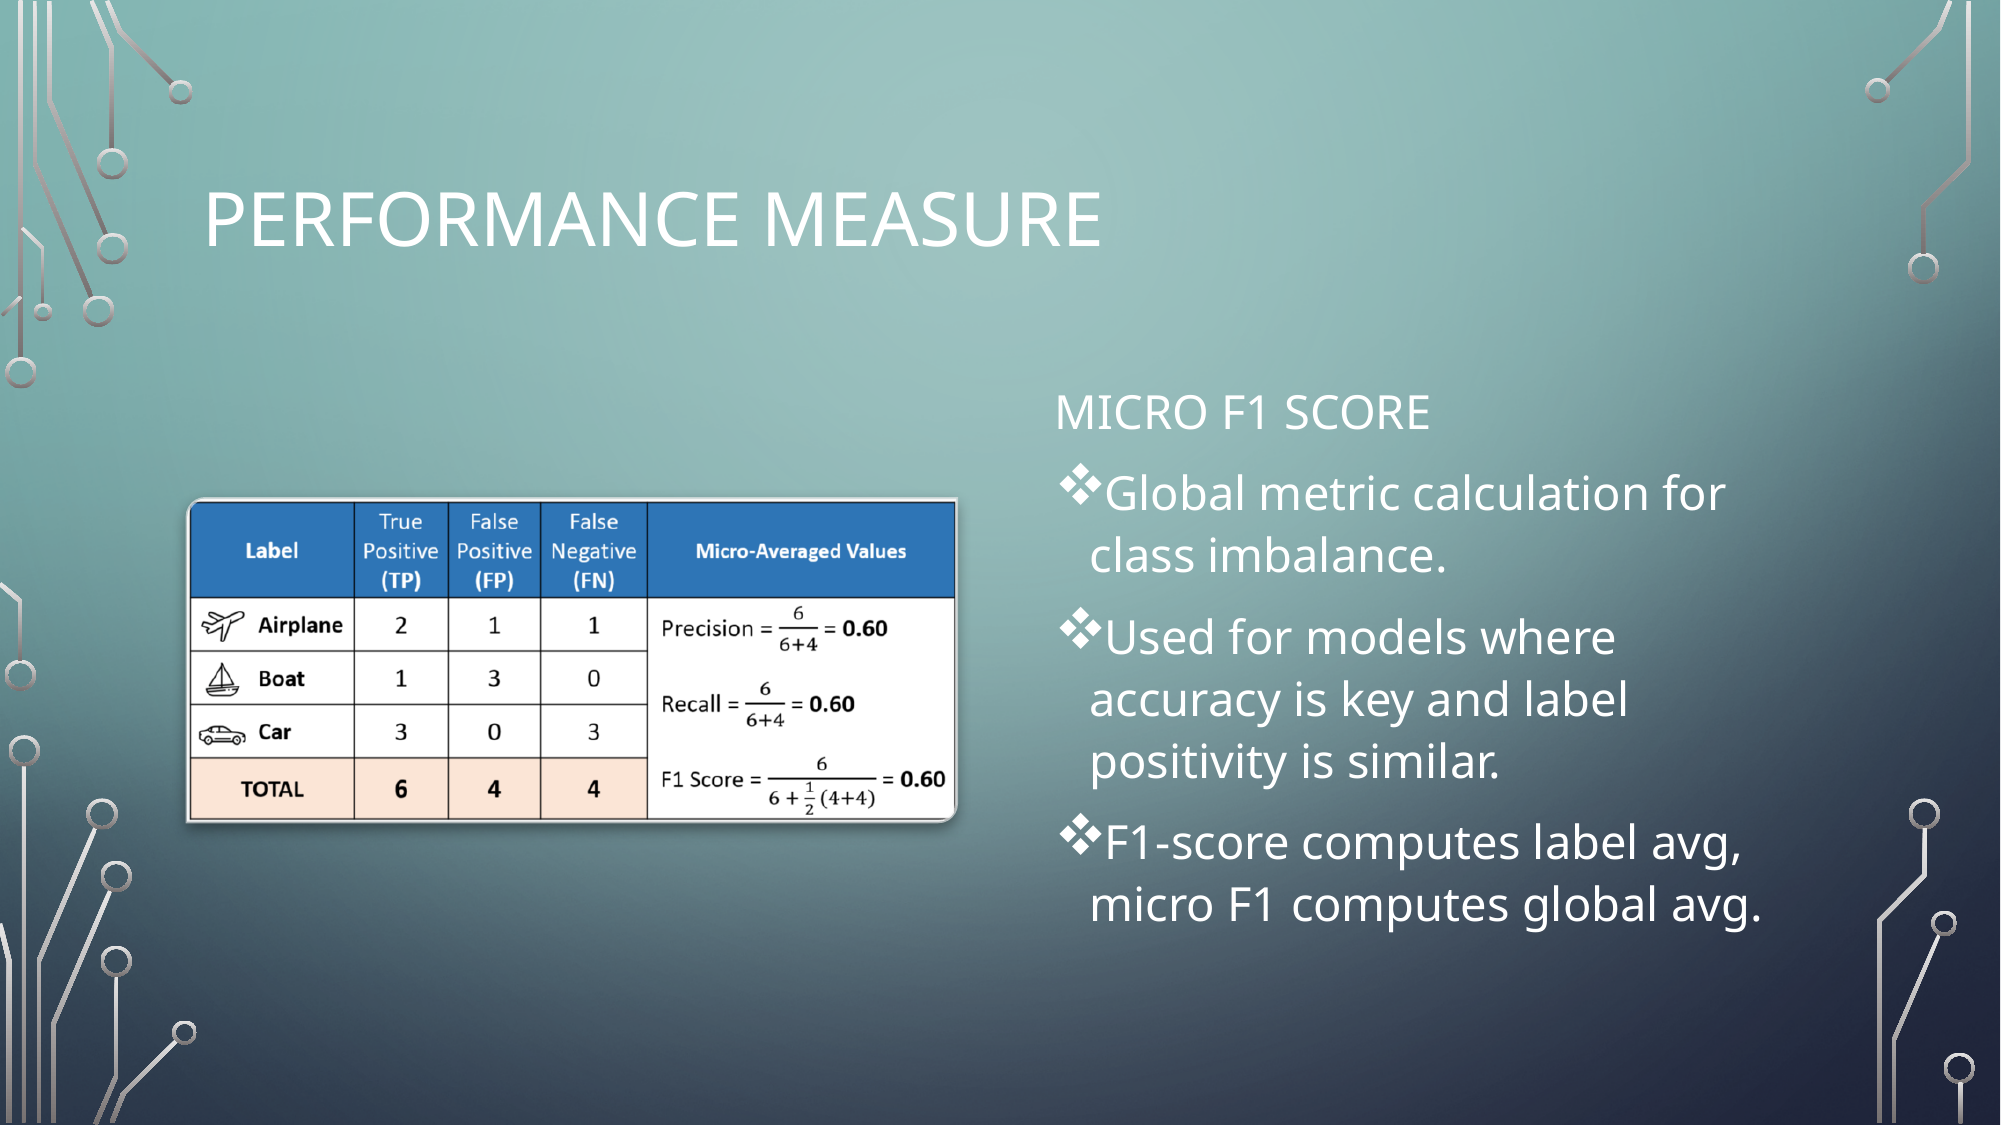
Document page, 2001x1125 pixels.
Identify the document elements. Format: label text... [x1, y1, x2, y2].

picture [186, 498, 957, 822]
list MICRO F1 SCORE Global metric calculation for class imbalance. Used for models where accuracy is key and label positivity is similar. F1-score computes label avg, micro F1 computes global avg. [1039, 369, 1813, 950]
title Performance Measure [187, 101, 1813, 344]
